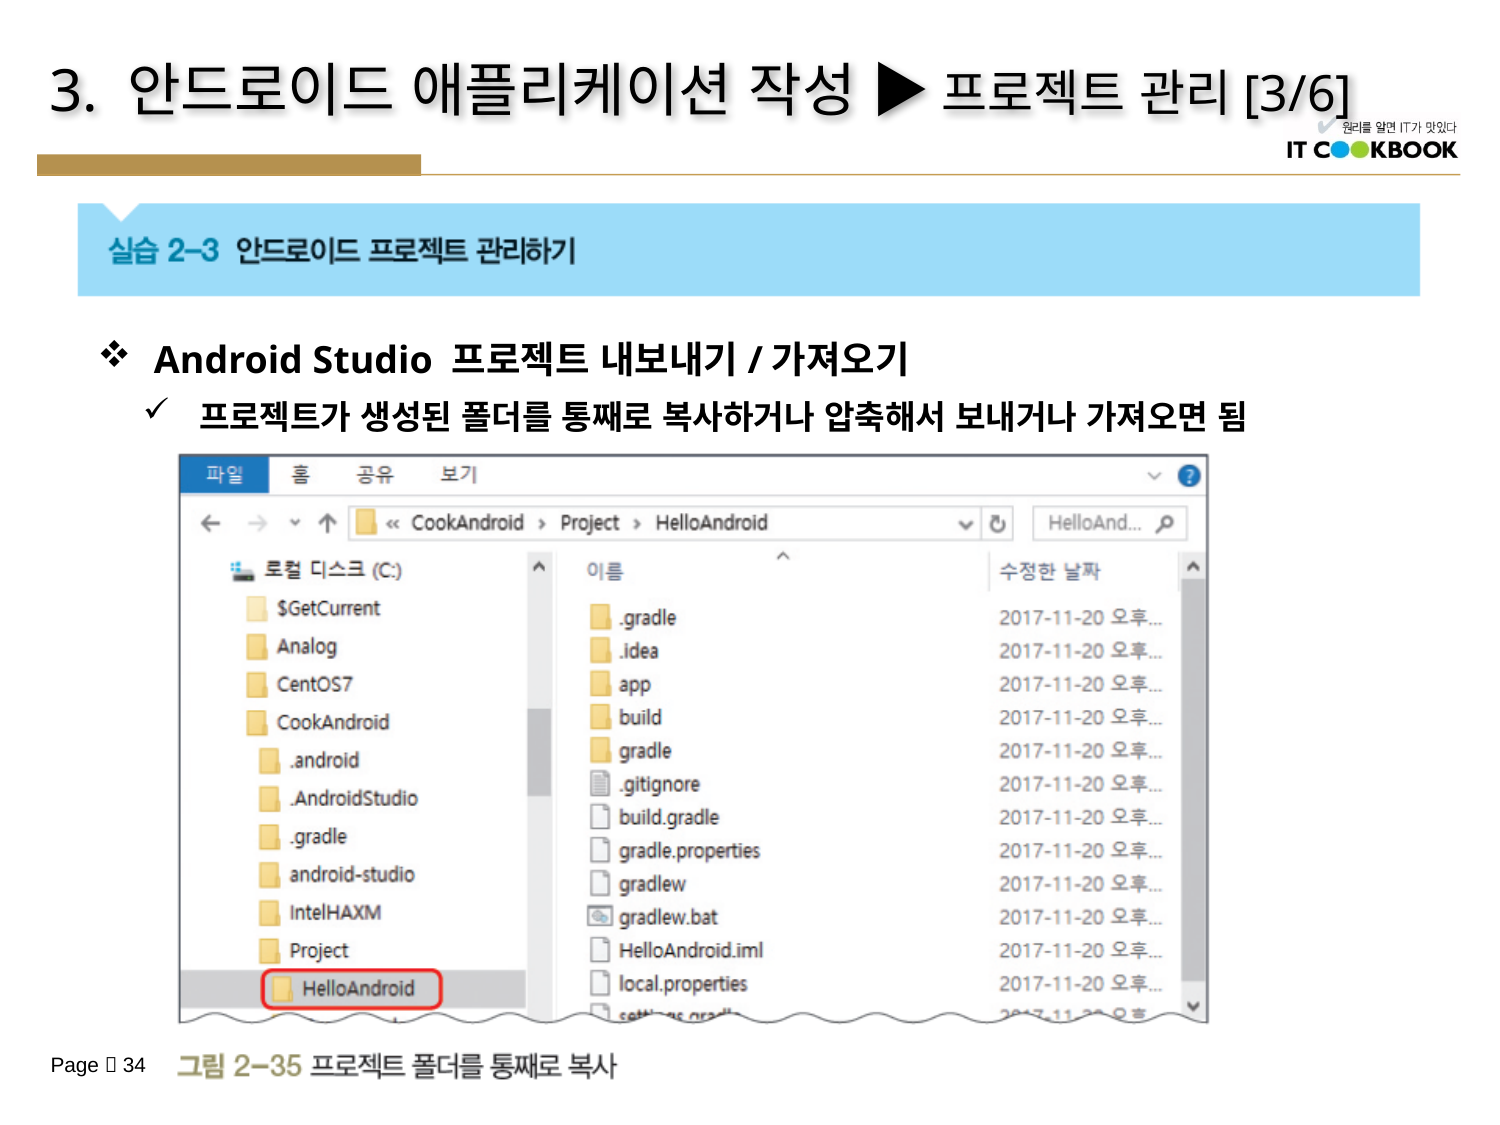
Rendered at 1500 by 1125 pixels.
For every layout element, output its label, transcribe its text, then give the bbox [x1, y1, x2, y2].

list Android Studio 프로젝트 내보내기/가져오기 프로젝트가 생성된 폴더를 통째로 복사하거나 압축해서 보내거나 가져오면 됨 [54, 335, 1500, 1051]
picture [74, 201, 1426, 298]
title 3. 안드로이드 애플리케이션 작성 ▶ 프로젝트 관리[3/6] [48, 53, 1448, 161]
picture [1448, 112, 1461, 160]
picture [173, 450, 1215, 1089]
